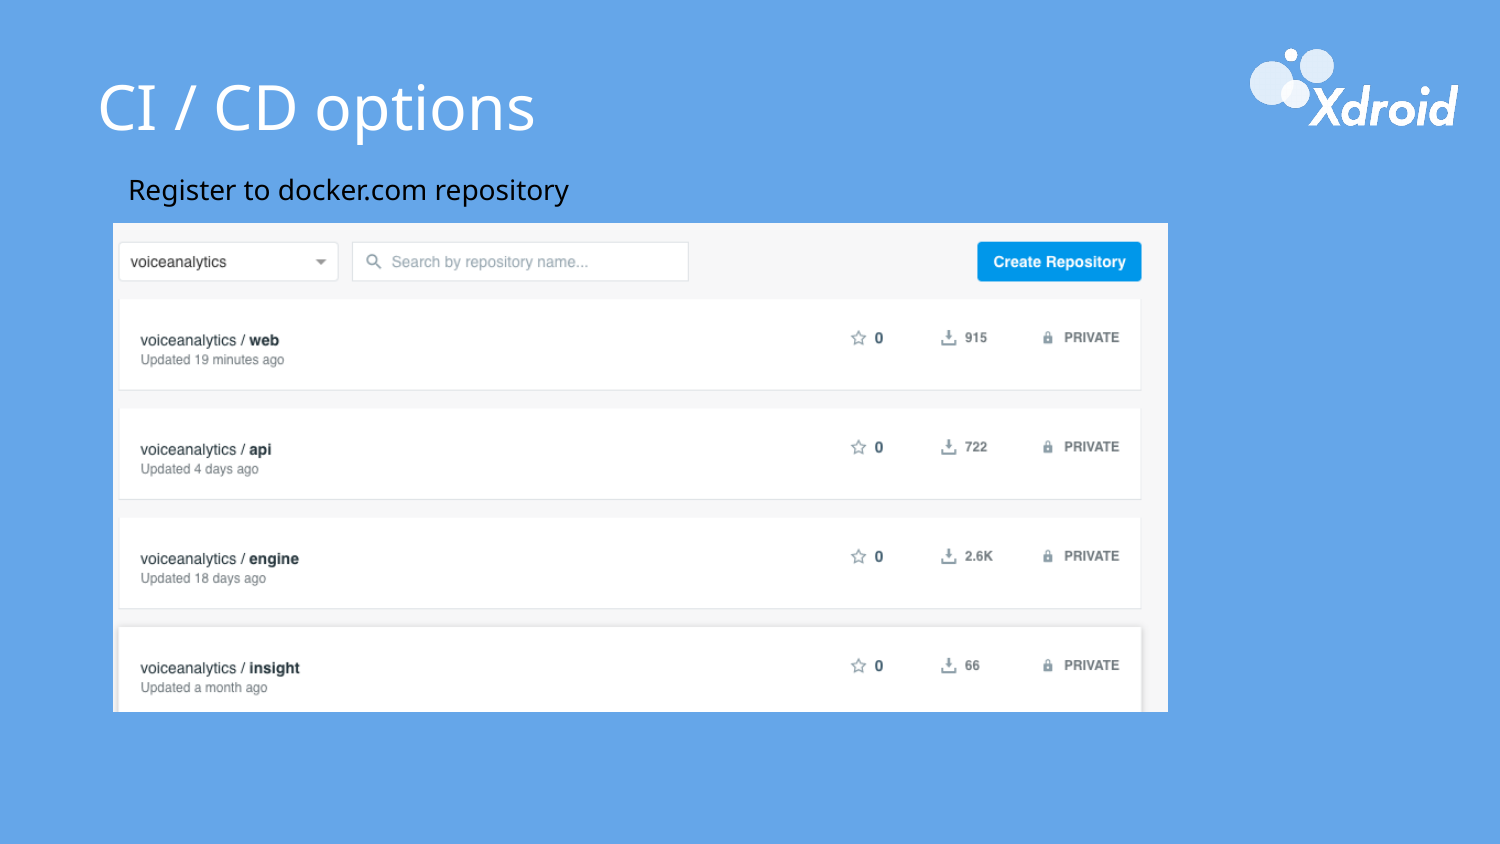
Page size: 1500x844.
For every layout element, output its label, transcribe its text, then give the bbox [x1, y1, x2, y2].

text_box Register to docker.com repository [113, 164, 1154, 213]
picture [1239, 22, 1469, 152]
text_box [84, 139, 1378, 215]
picture [113, 223, 1169, 712]
list CI / CD options [97, 70, 1403, 140]
